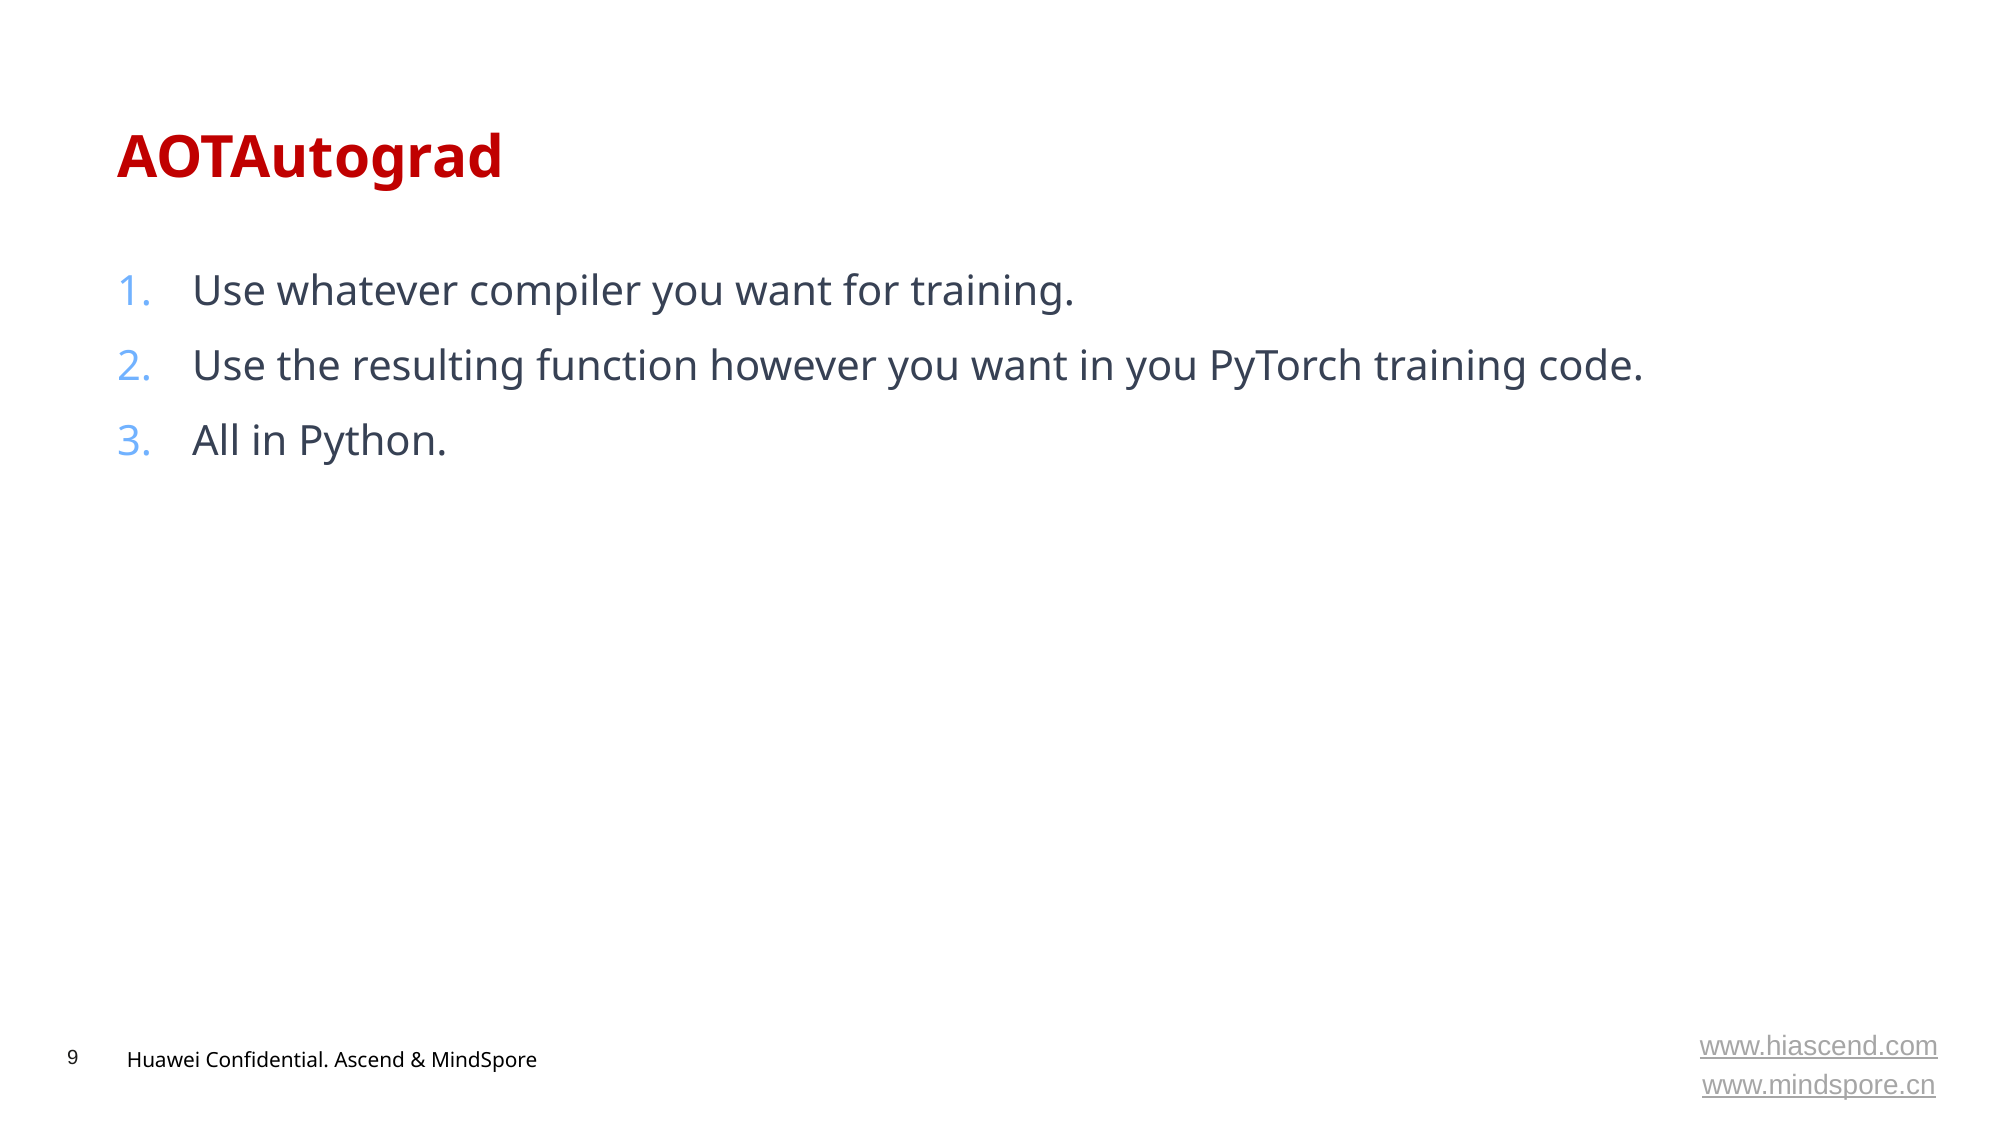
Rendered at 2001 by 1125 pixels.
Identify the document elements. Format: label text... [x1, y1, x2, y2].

title AOTAutograd [102, 111, 1901, 209]
list Use whatever compiler you want for training. Use the resulting function however you want in you PyTorch training code. All in Python. [102, 231, 1901, 988]
